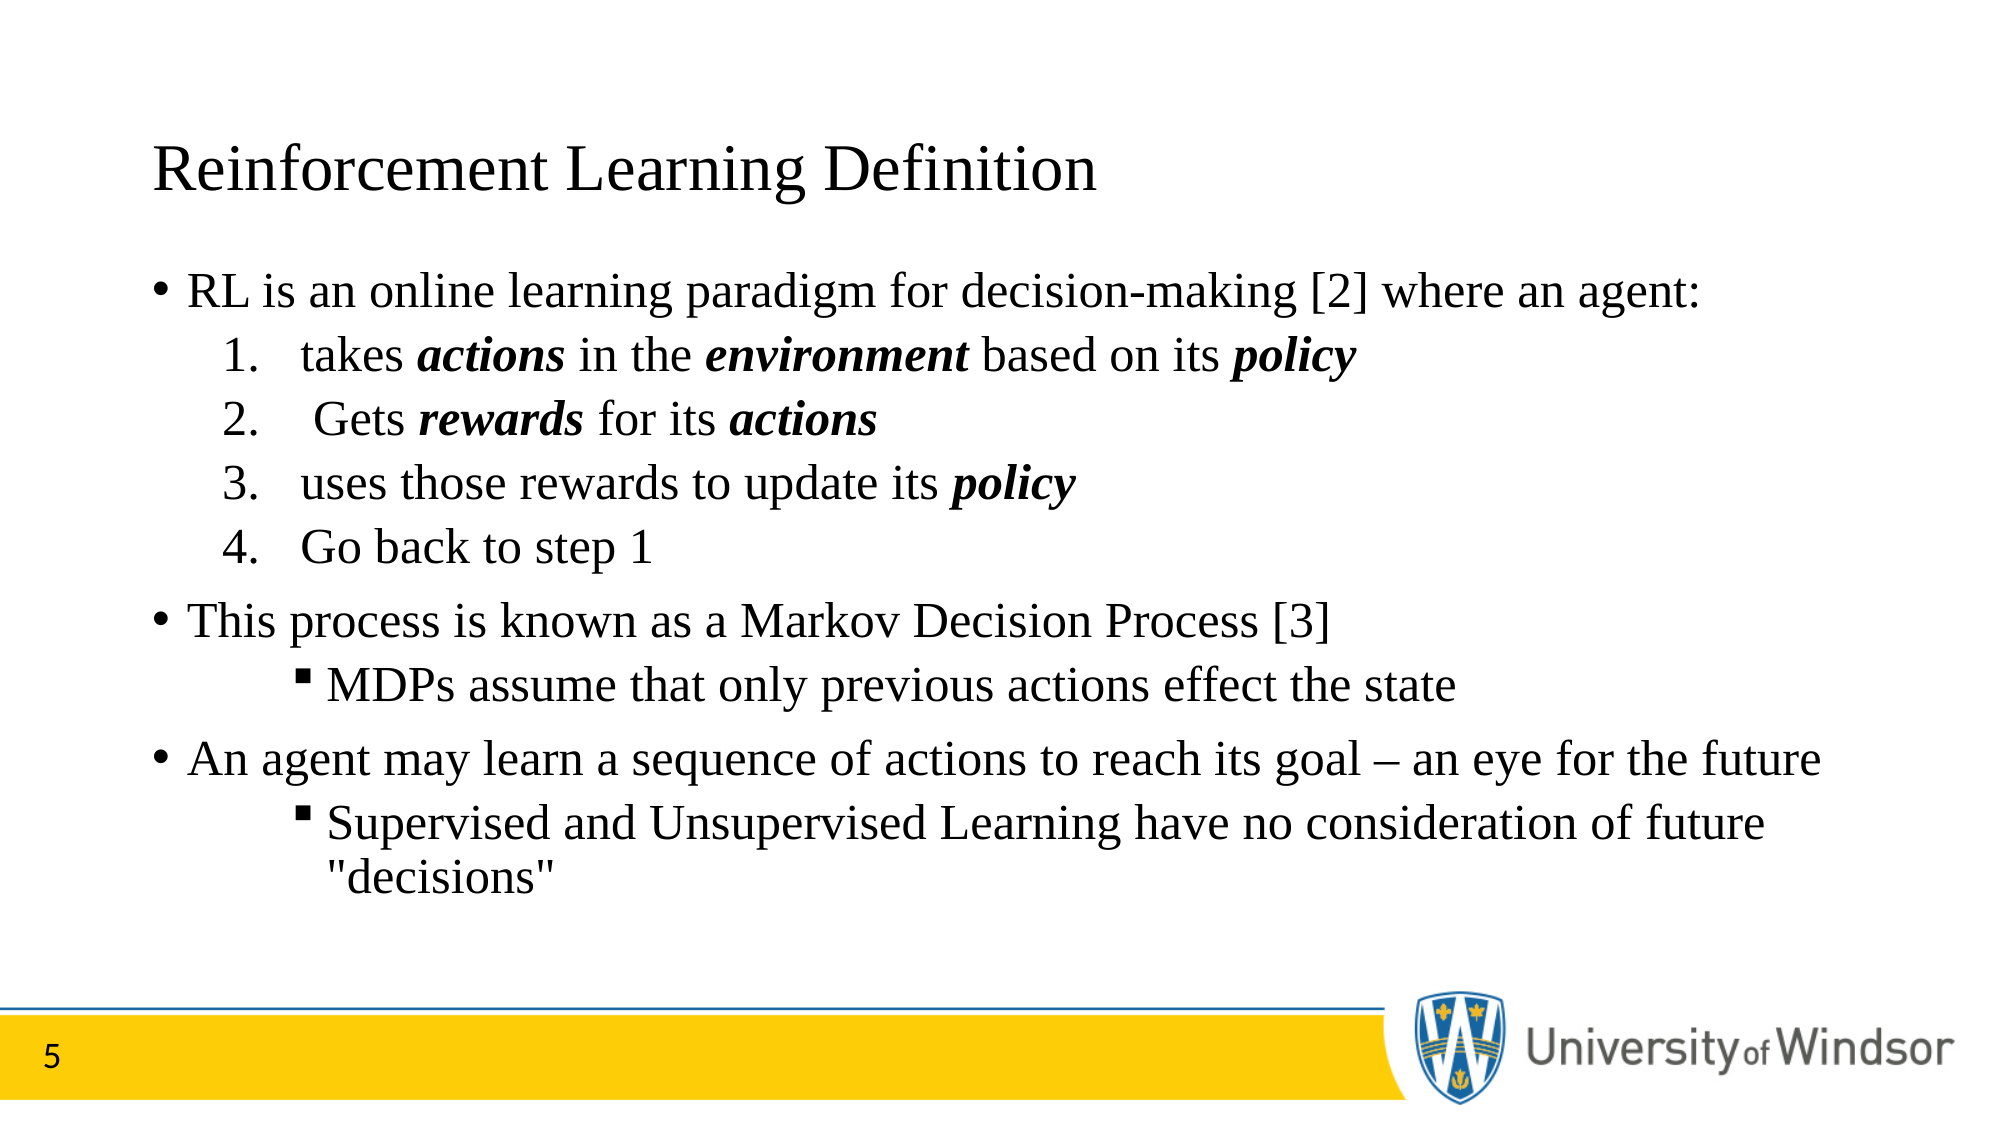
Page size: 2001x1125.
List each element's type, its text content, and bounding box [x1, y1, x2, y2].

picture [0, 974, 2000, 1125]
text_box RL is an online learning paradigm for decision-making [2] where an agent: takes actions in the environment based on its policy Gets rewards for its actions uses those rewards to update its policy Go back to step 1 This process is known as a Markov Decision Process [3] MDPs assume that only previous actions effect the state An agent may learn a sequence of actions to reach its goal – an eye for the future Supervised and Unsupervised Learning have no consideration of future "decisions" [137, 256, 1841, 971]
text_box Reinforcement Learning Definition [137, 59, 1863, 278]
text_box 5 [27, 1023, 136, 1091]
